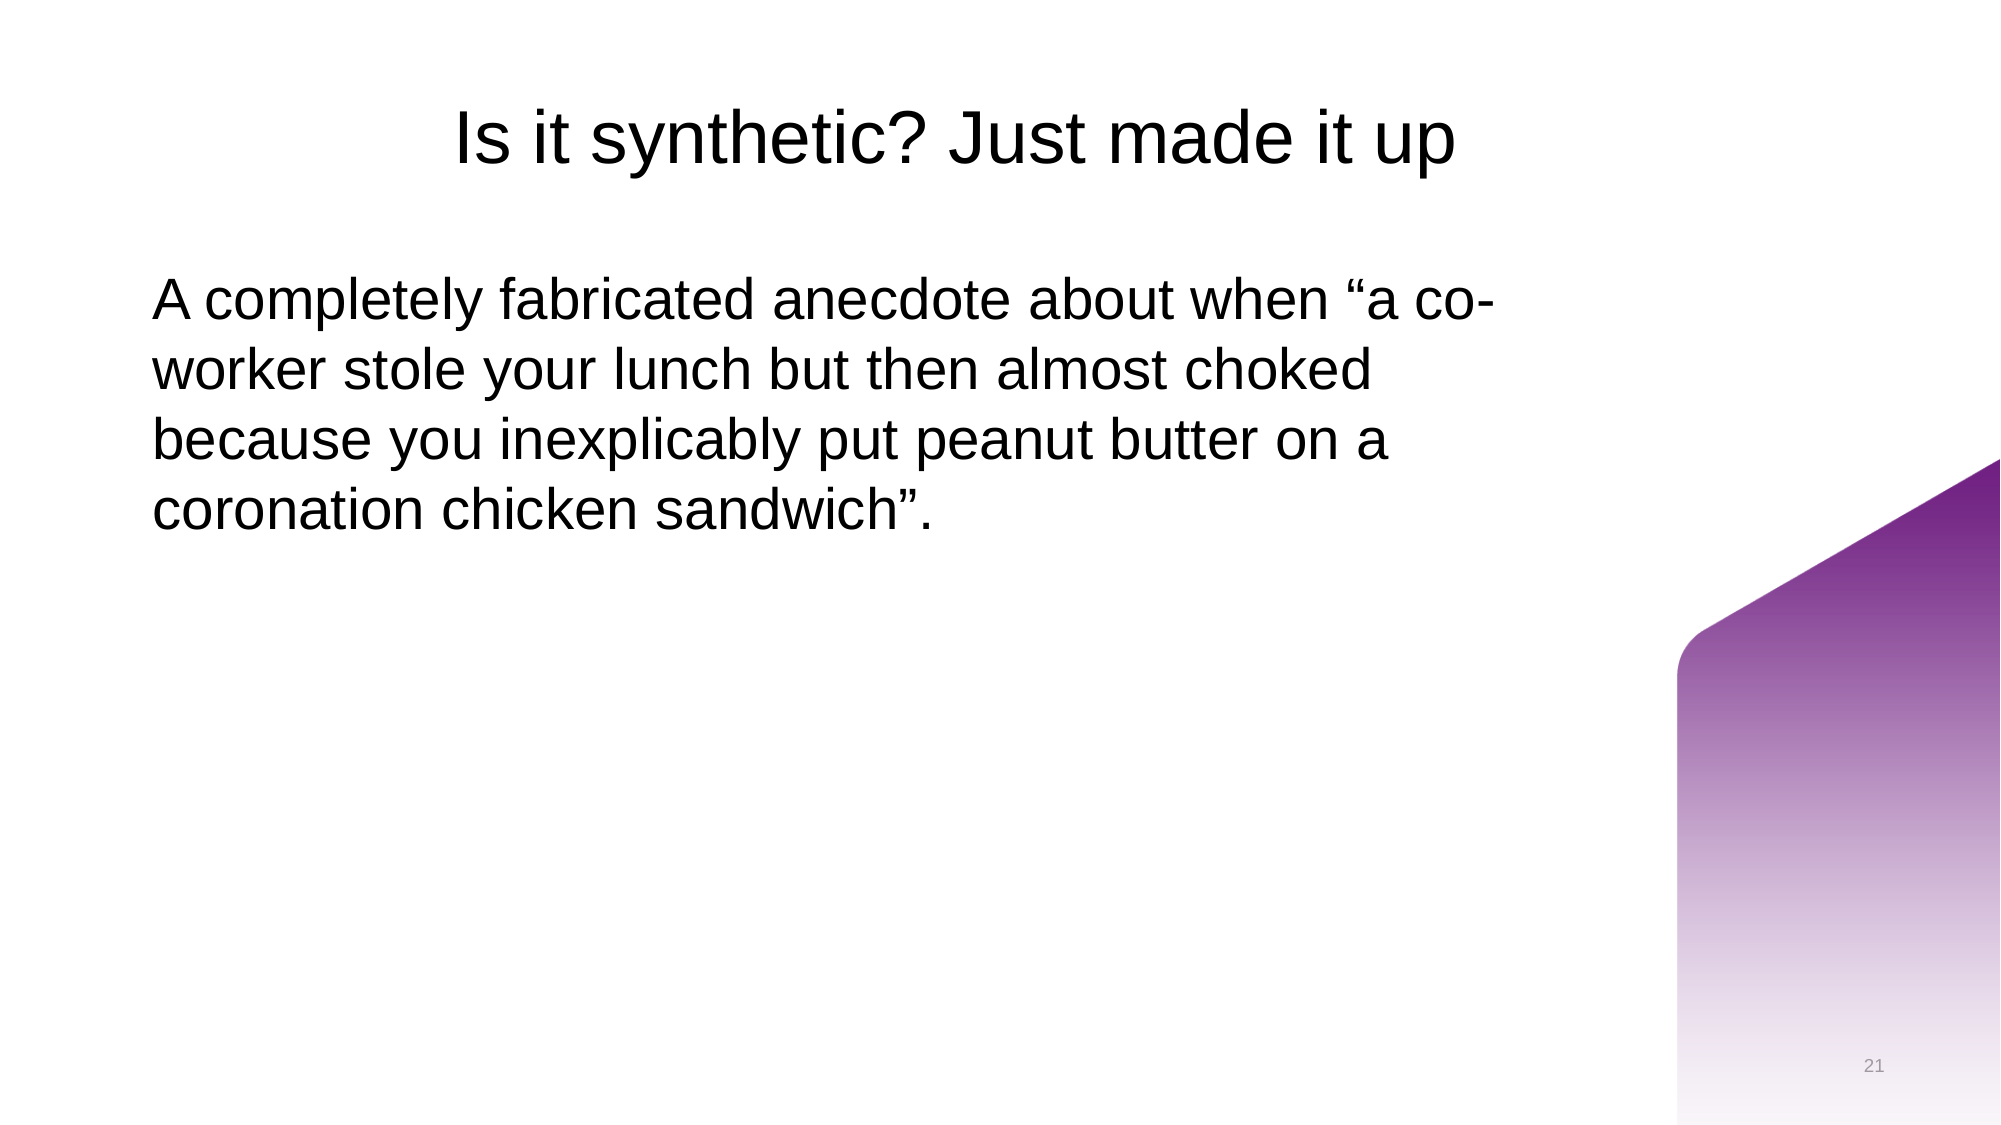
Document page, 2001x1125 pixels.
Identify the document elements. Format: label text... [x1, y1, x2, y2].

list A completely fabricated anecdote about when “a co-worker stole your lunch but then almost choked because you inexplicably put peanut butter on a coronation chicken sandwich”. [137, 254, 1589, 921]
slide_number 21 [1433, 1035, 1900, 1095]
picture [1166, 200, 2000, 1125]
title Is it synthetic? Just made it up [137, 88, 1775, 179]
